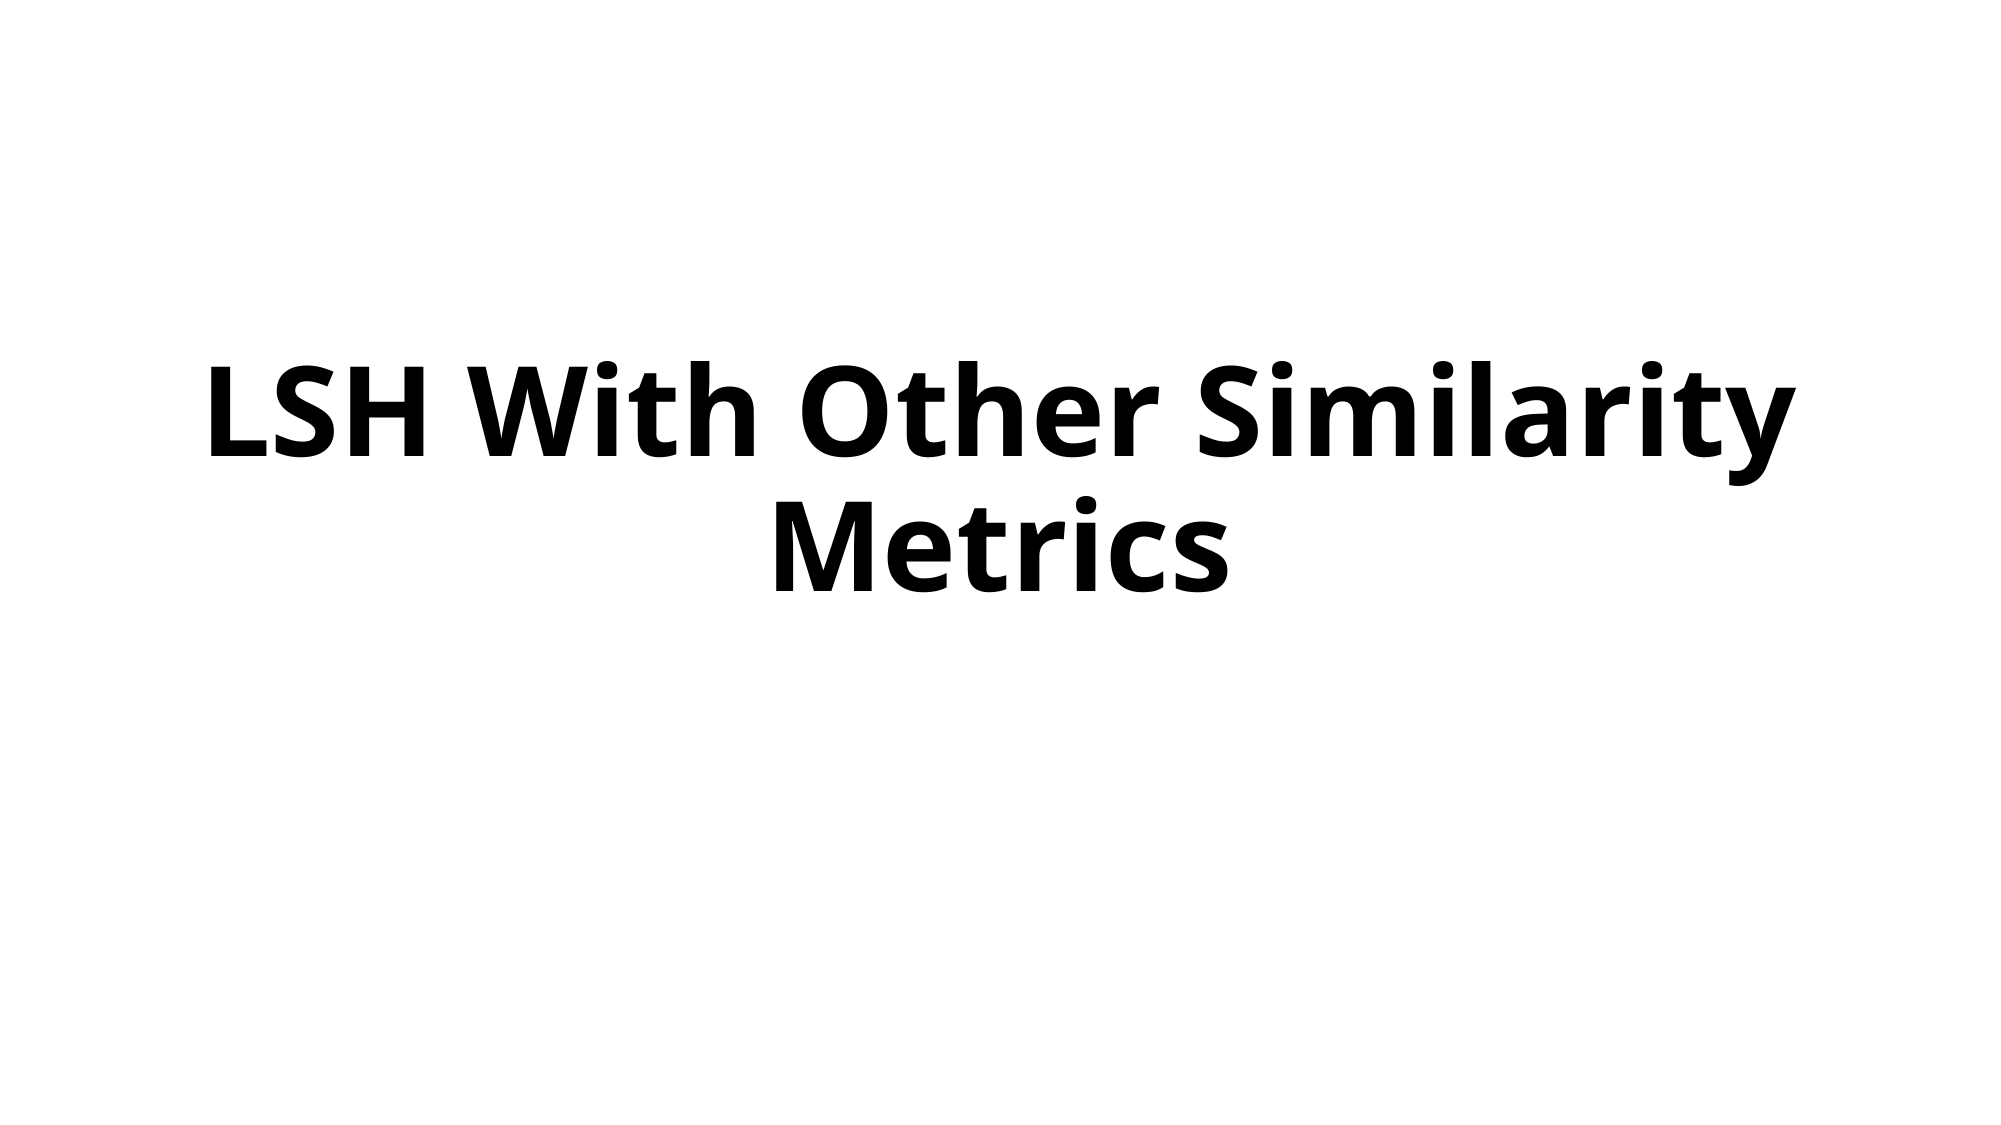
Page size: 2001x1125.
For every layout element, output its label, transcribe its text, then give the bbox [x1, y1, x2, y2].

title LSH With Other Similarity Metrics [136, 280, 1862, 626]
